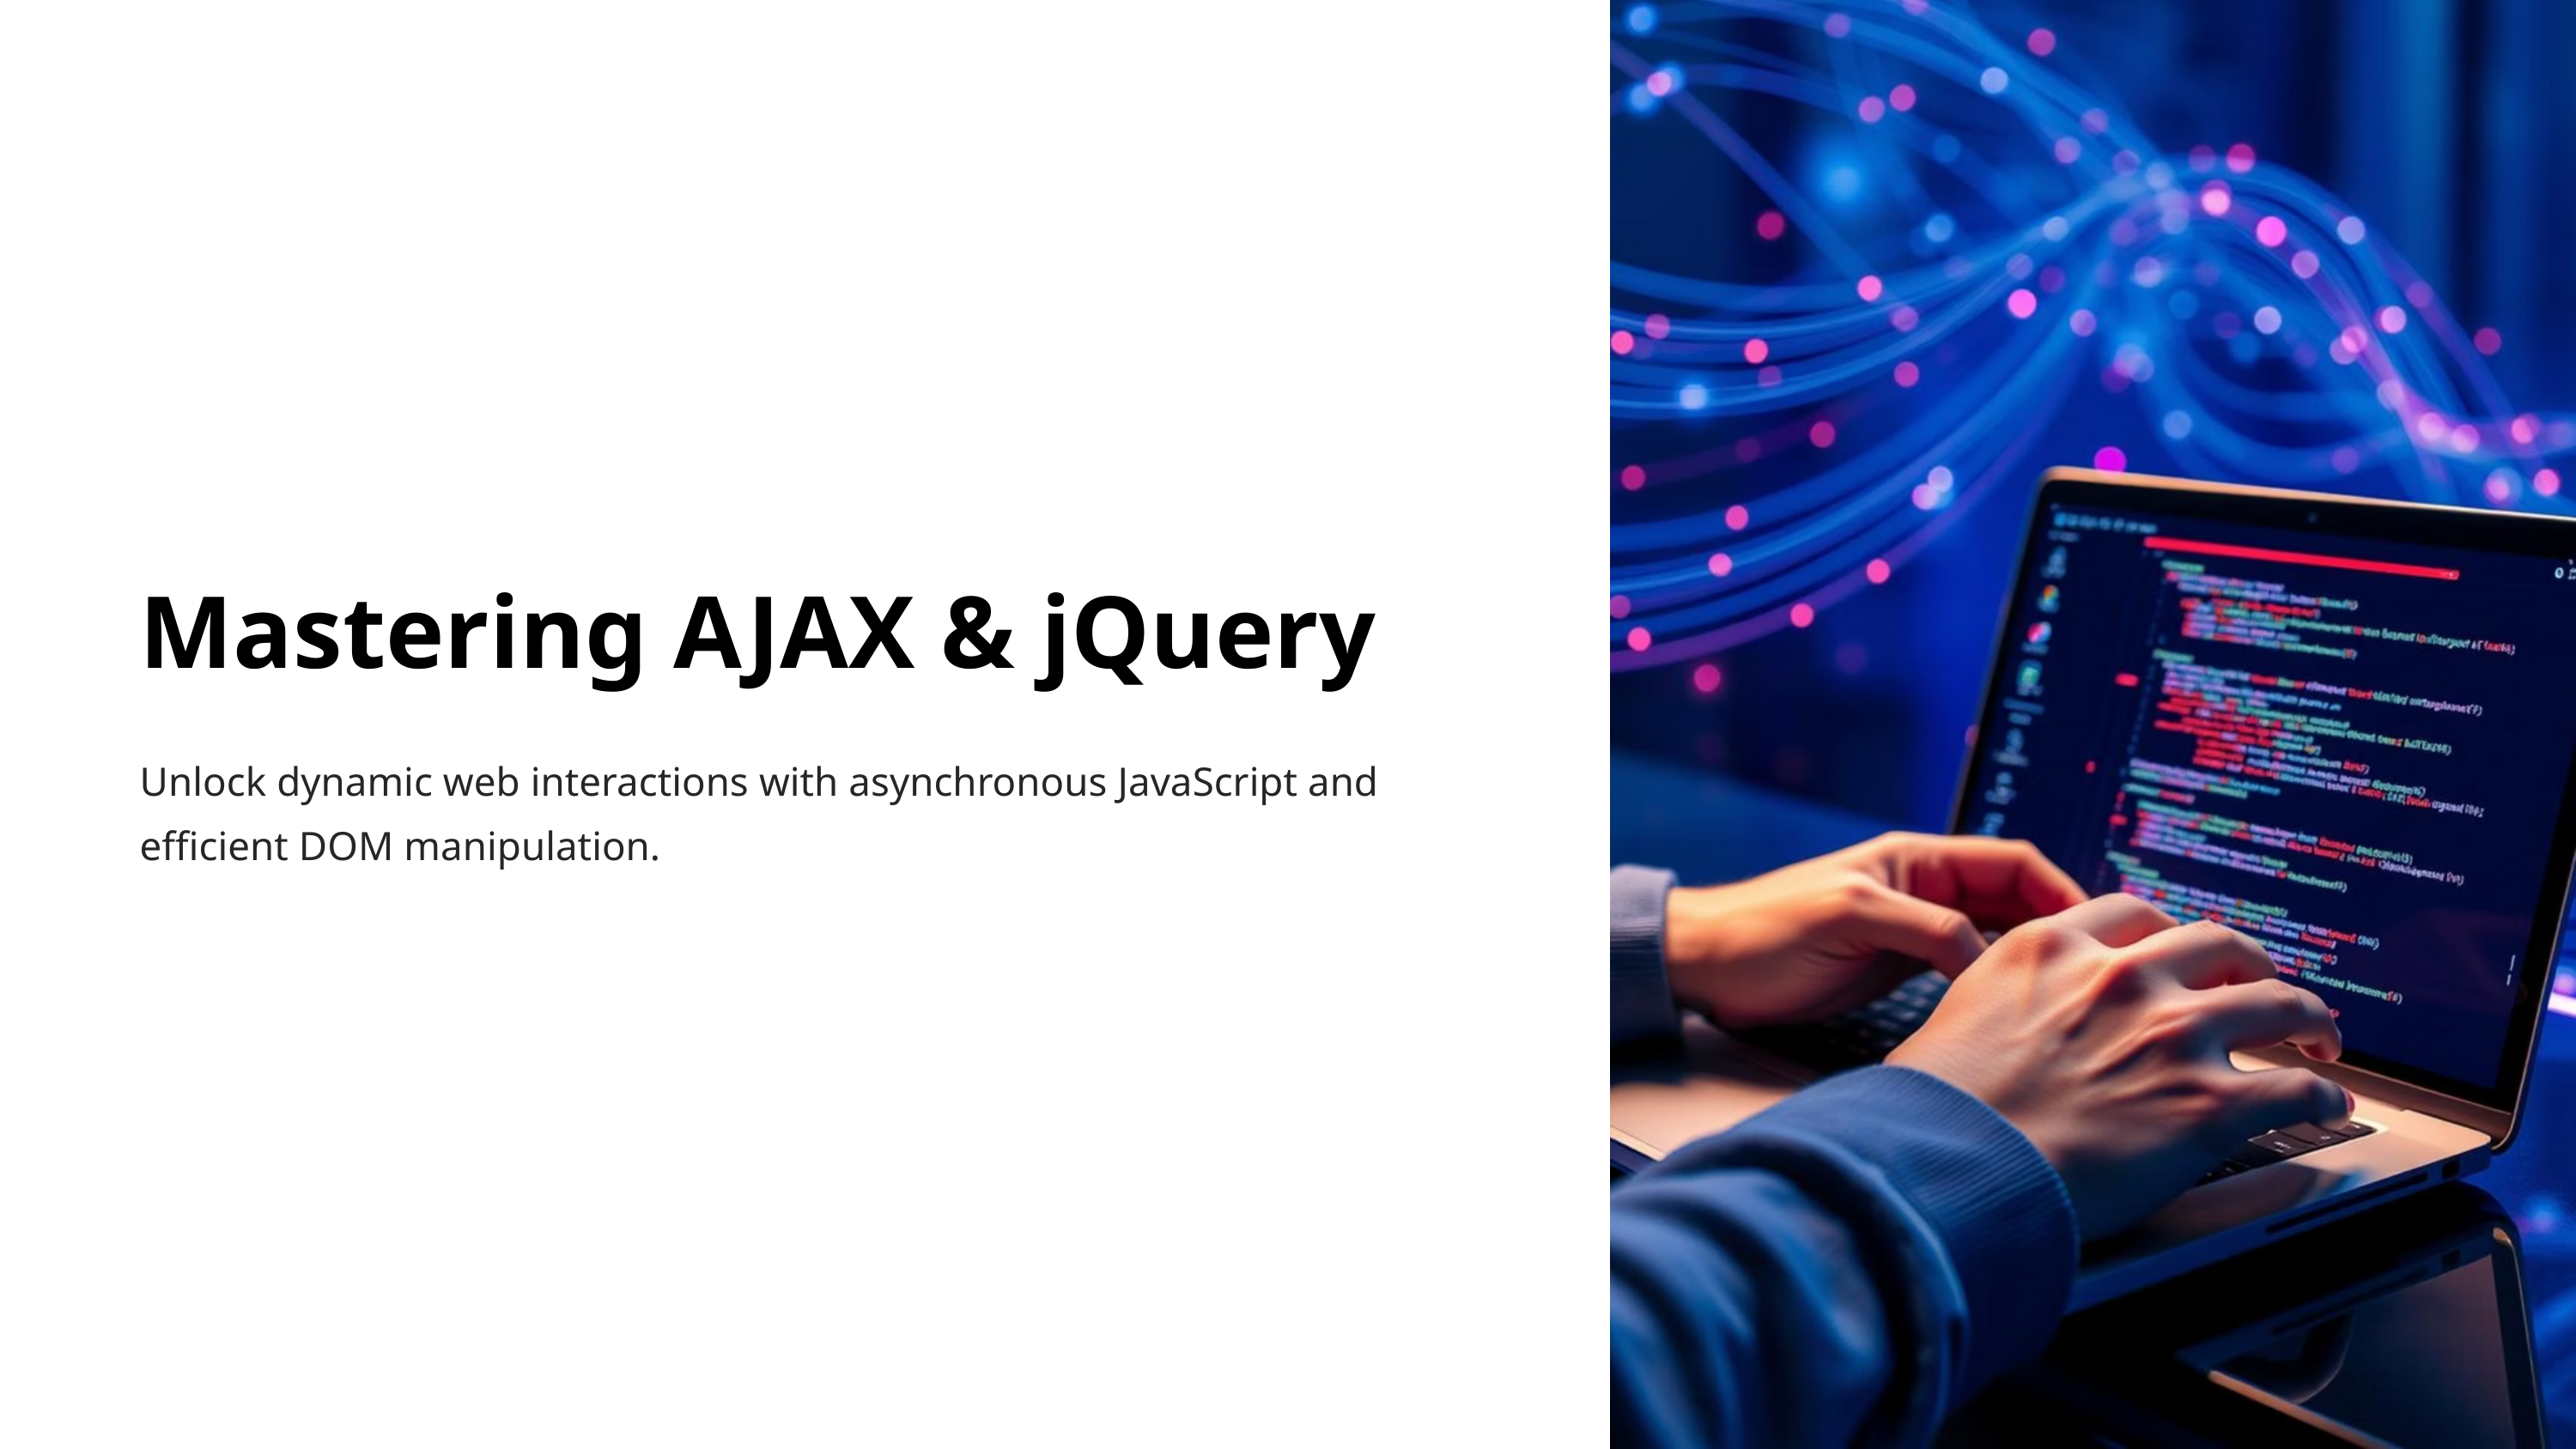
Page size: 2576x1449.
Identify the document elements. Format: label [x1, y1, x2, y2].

text_box [1609, 0, 2576, 1449]
text_box [0, 0, 1609, 1449]
